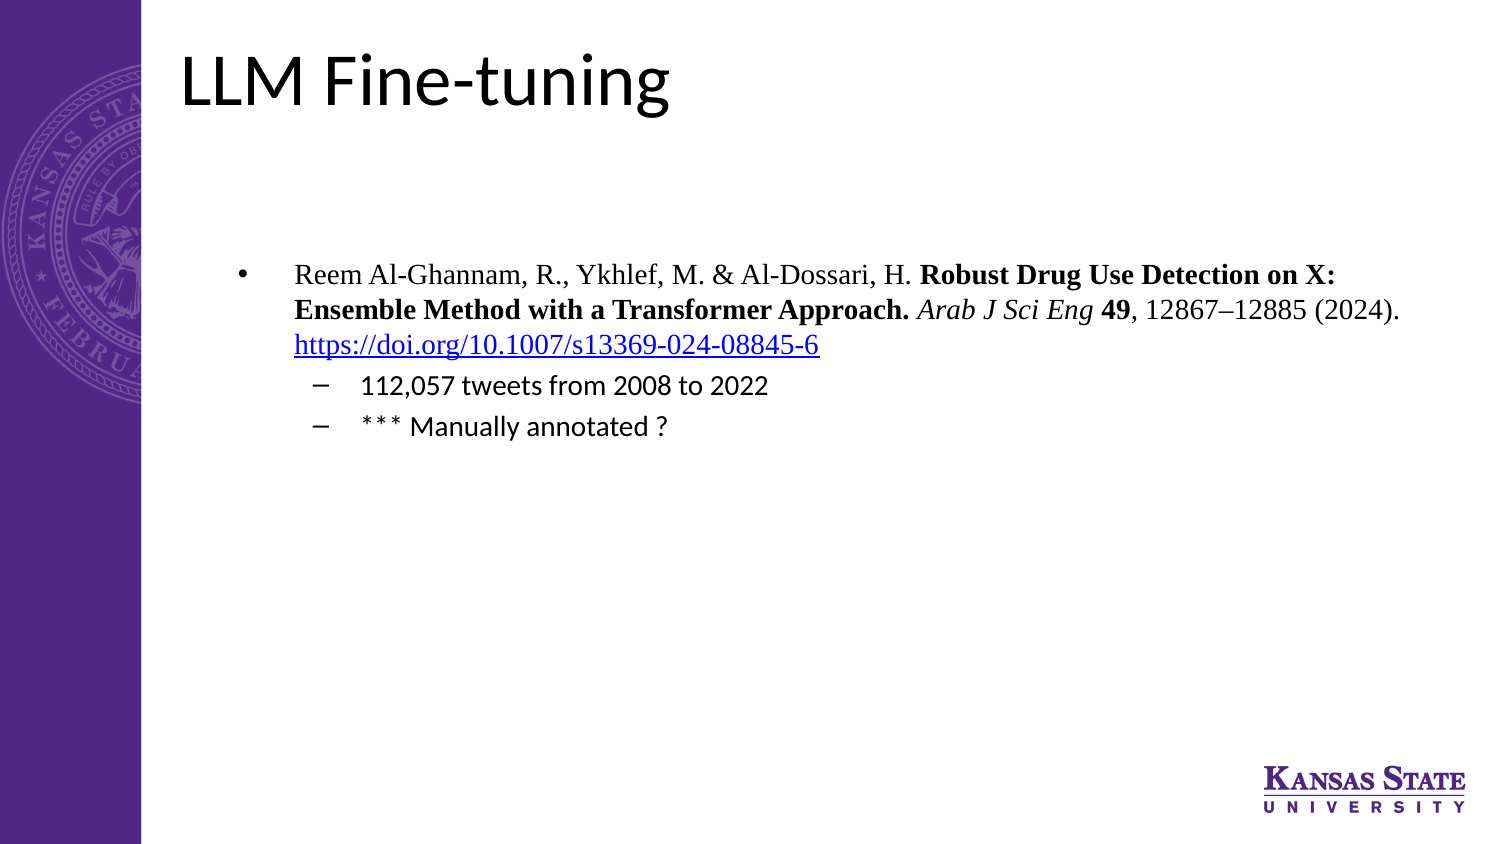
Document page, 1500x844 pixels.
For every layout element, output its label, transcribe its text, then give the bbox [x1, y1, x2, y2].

picture [0, 0, 1500, 844]
text_box Reem Al-Ghannam, R., Ykhlef, M. & Al-Dossari, H. Robust Drug Use Detection on X: Ensemble Method with a Transformer Approach. Arab J Sci Eng 49, 12867–12885 (2024). https://doi.org/10.1007/s13369-024-08845-6 112,057 tweets from 2008 to 2022 *** Manually annotated ? [222, 248, 1464, 844]
title LLM Fine-tuning [165, 30, 1418, 120]
